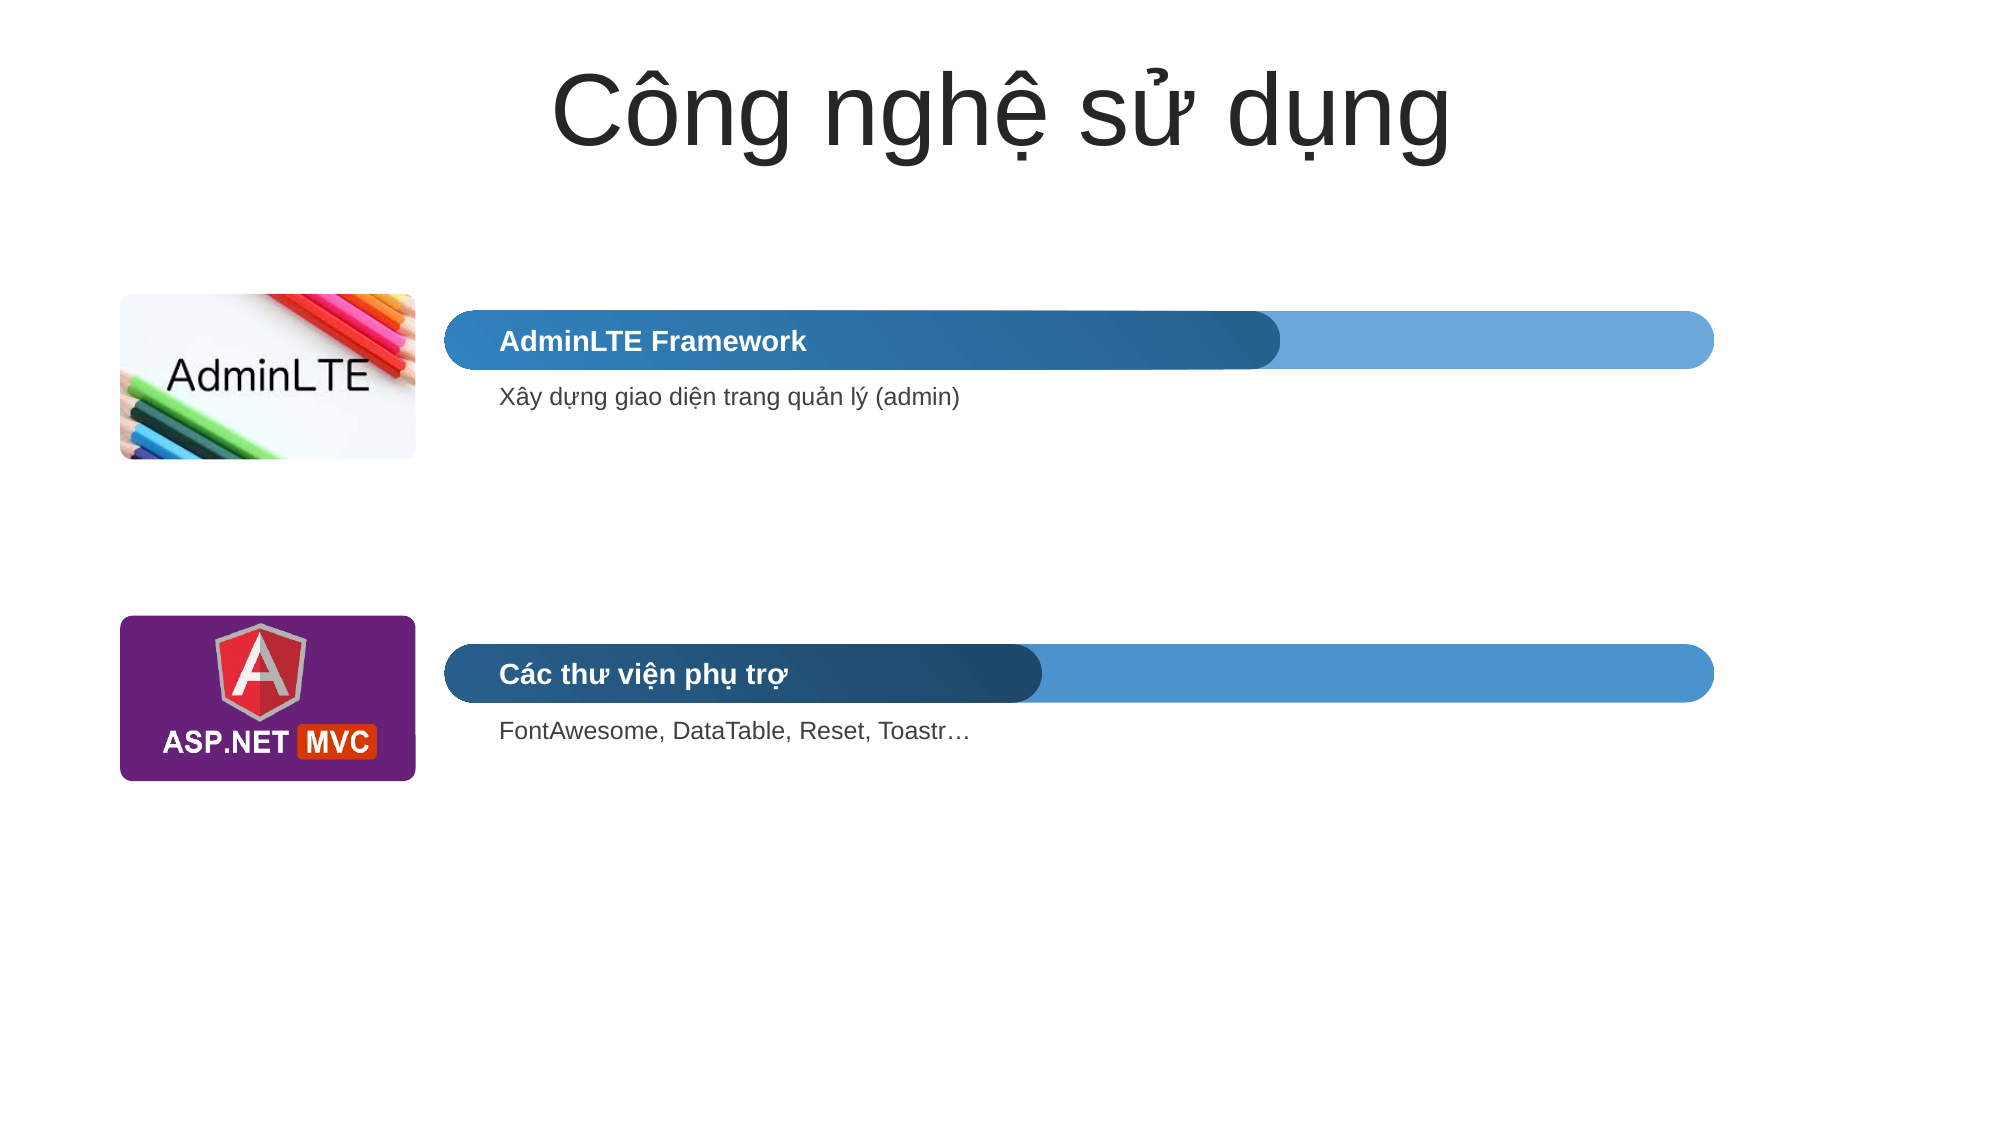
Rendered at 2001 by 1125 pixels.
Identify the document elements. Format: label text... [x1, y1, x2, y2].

picture [120, 293, 416, 460]
text_box [1253, 309, 1716, 371]
list Công nghệ sử dụng [53, 55, 1952, 175]
text_box AdminLTE Framework [484, 315, 1125, 365]
text_box Xây dựng giao diện trang quản lý (admin) [484, 373, 1692, 418]
text_box [443, 309, 1282, 371]
text_box Các thư viện phụ trợ [484, 648, 904, 699]
text_box FontAwesome, DataTable, Reset, Toastr… [484, 707, 1692, 752]
text_box [443, 643, 1044, 704]
picture [120, 615, 416, 782]
text_box [1019, 643, 1716, 704]
